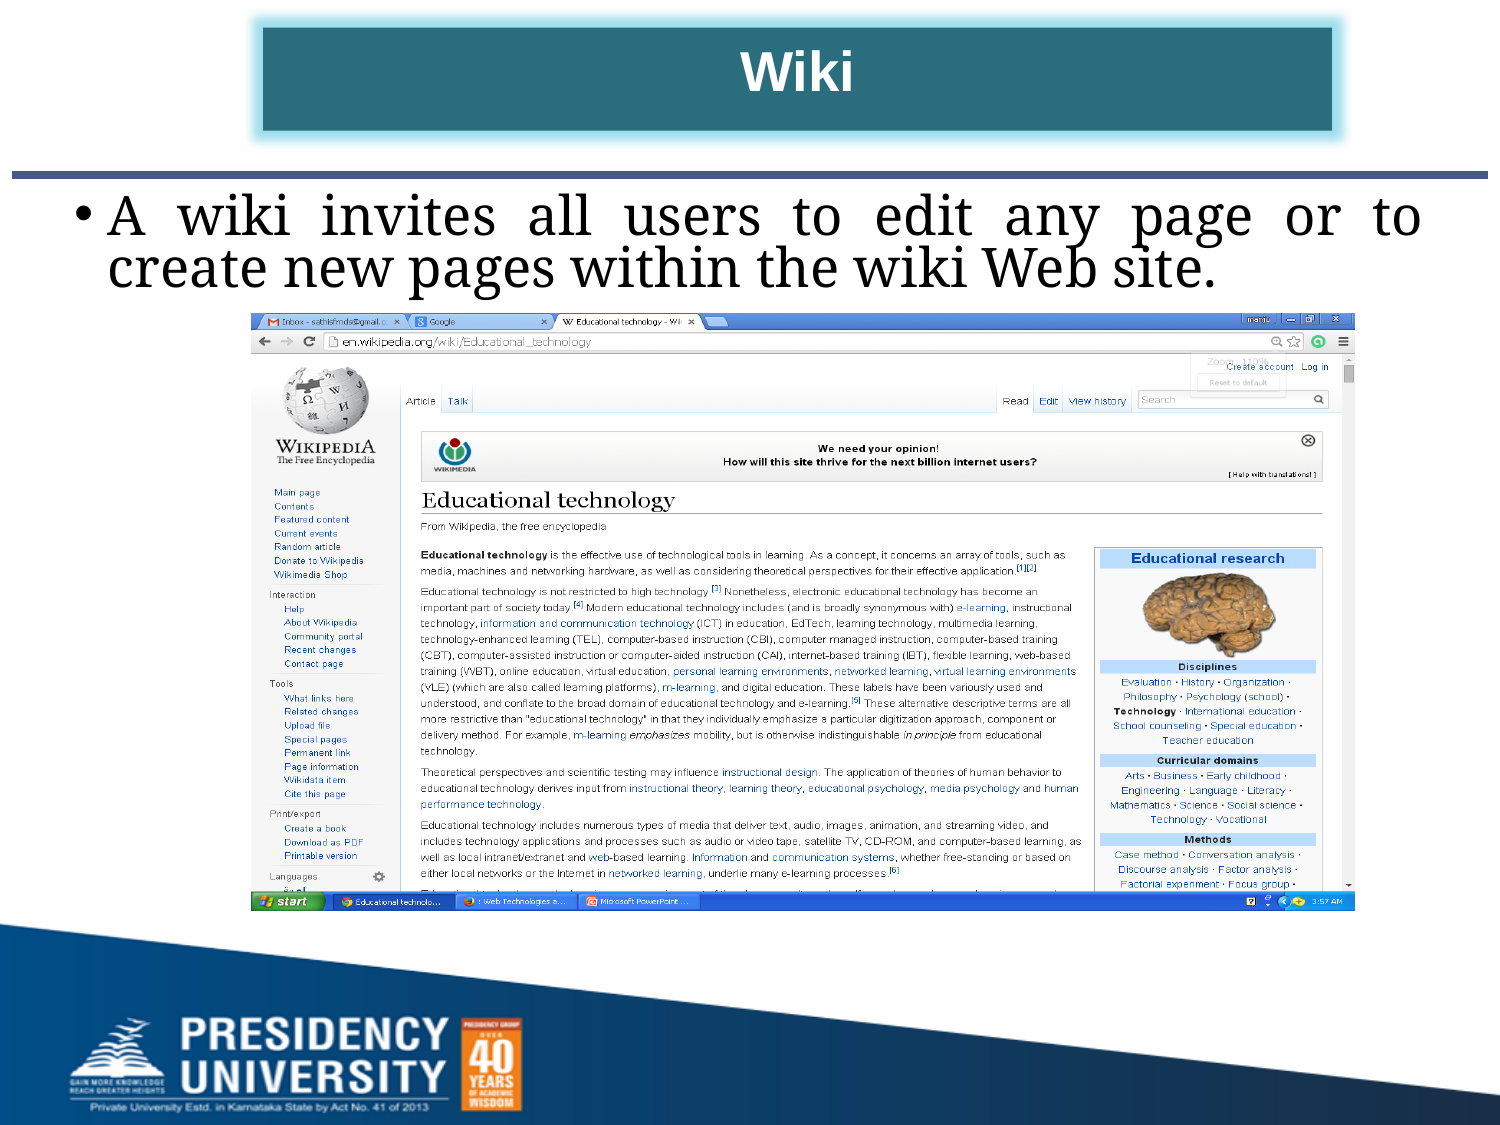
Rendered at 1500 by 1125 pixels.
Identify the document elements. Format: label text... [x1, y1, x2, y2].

picture [0, 921, 1500, 1125]
picture [251, 313, 1355, 911]
list A wiki invites all users to edit any page or to create new pages within the wiki Web site. [59, 185, 1441, 314]
text_box Wiki [263, 27, 1332, 131]
